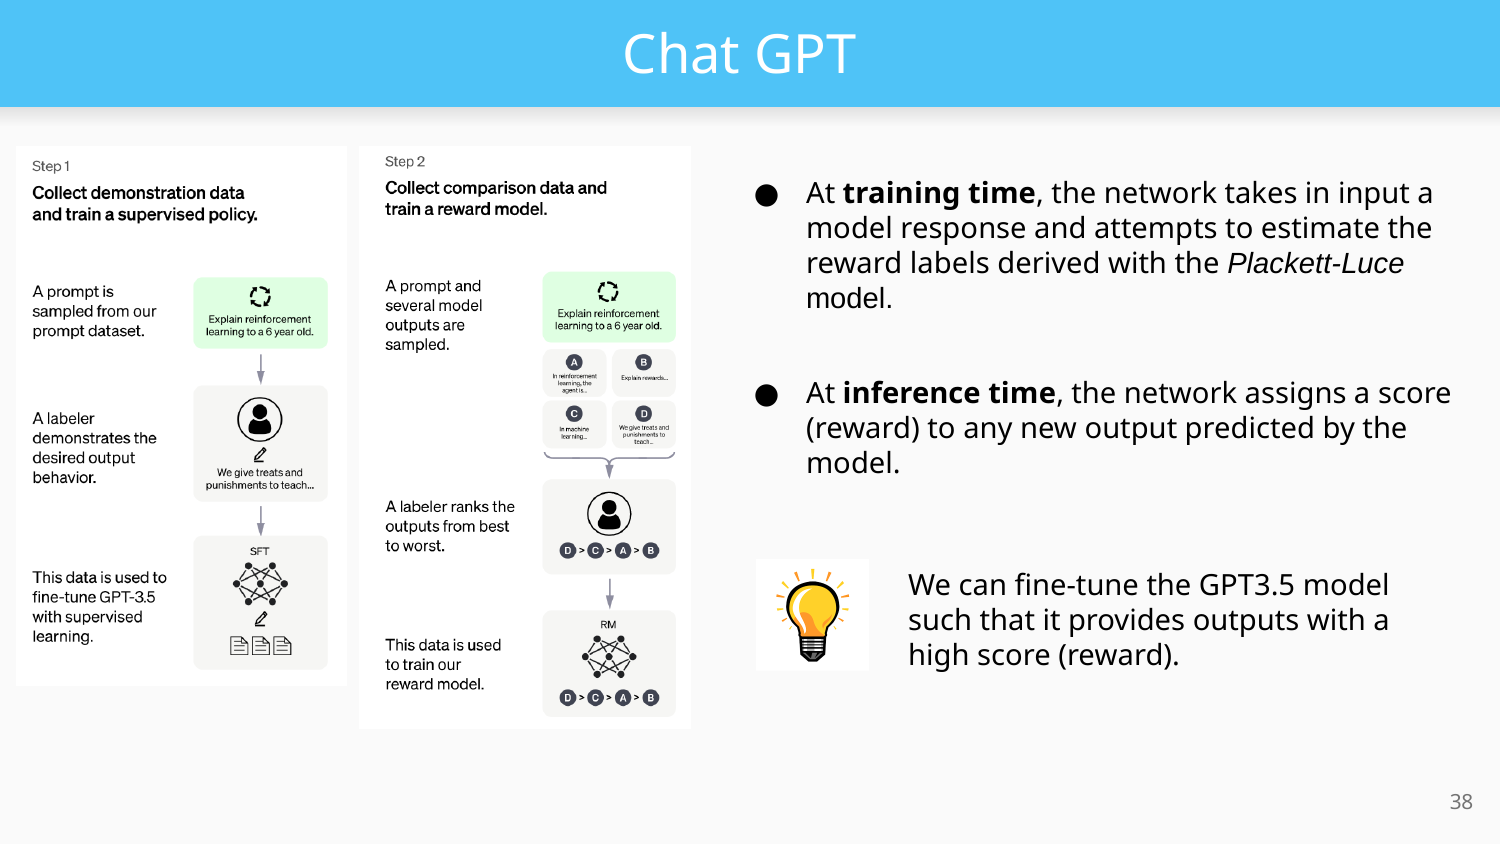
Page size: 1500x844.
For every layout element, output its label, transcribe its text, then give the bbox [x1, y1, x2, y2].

text_box We can fine-tune the GPT3.5 model such that it provides outputs with a high score (reward). [893, 551, 1469, 687]
slide_number ‹#› [1398, 770, 1489, 835]
picture [359, 146, 691, 729]
picture [756, 558, 869, 672]
text_box At inference time, the network assigns a score (reward) to any new output predicted by the model. [716, 359, 1469, 495]
text_box At training time, the network takes in input a model response and attempts to estimate the reward labels derived with the Plackett-Luce model. [716, 159, 1469, 330]
picture [15, 146, 347, 686]
title Chat GPT [16, 2, 1464, 102]
